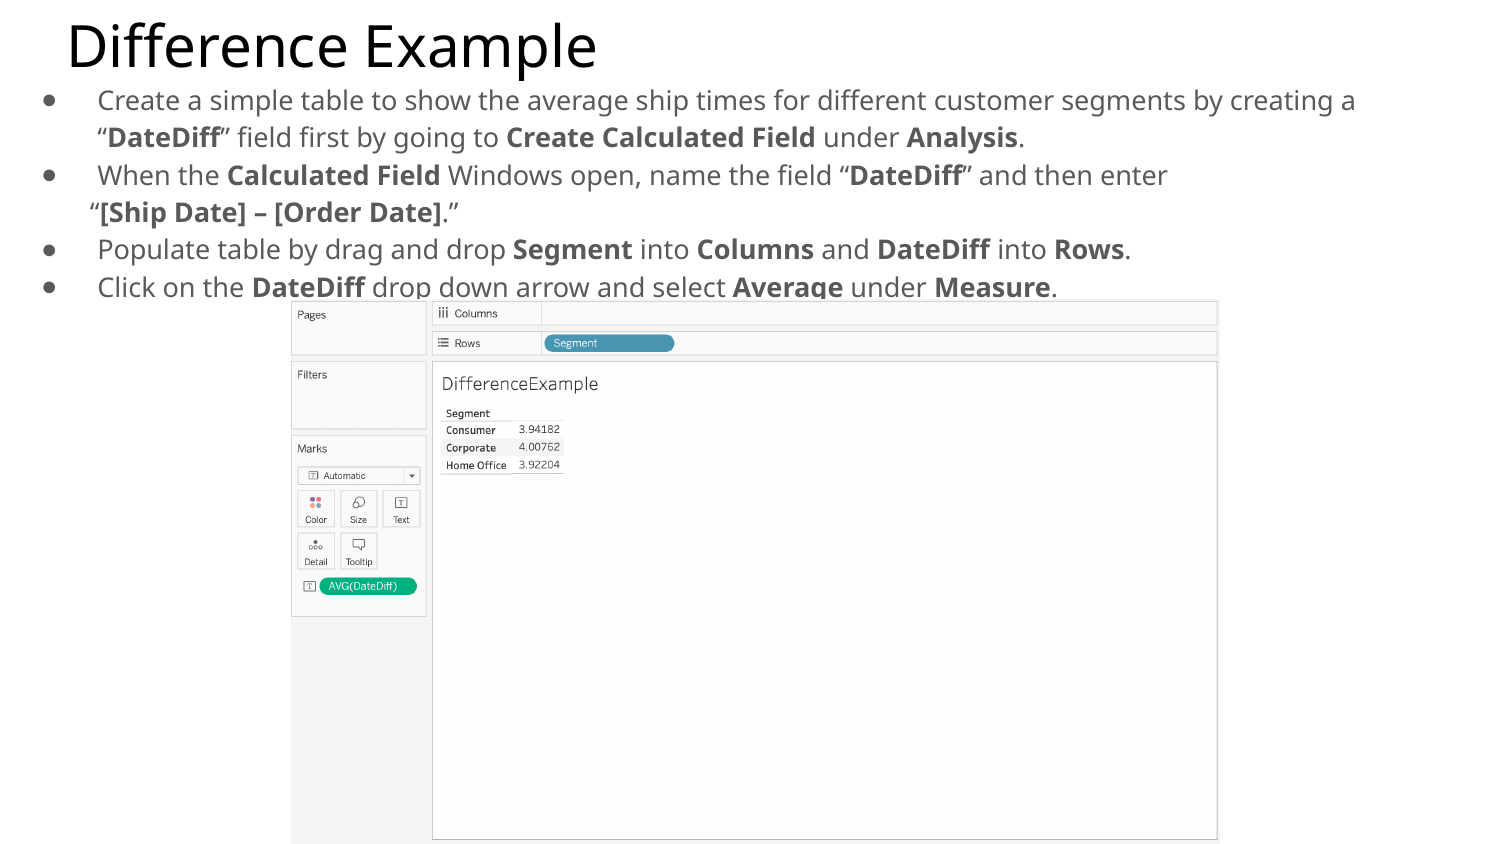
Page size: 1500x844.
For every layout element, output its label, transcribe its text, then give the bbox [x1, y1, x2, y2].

picture [291, 299, 1220, 844]
title Difference Example [51, 0, 1449, 63]
list Create a simple table to show the average ship times for different customer segments by creating a “DateDiff” field first by going to Create Calculated Field under Analysis. When the Calculated Field Windows open, name the field “DateDiff” and then enter “[Ship Date] – [Order Date].” Populate table by drag and drop Segment into Columns and DateDiff into Rows. Click on the DateDiff drop down arrow and select Average under Measure. [7, 63, 1489, 624]
